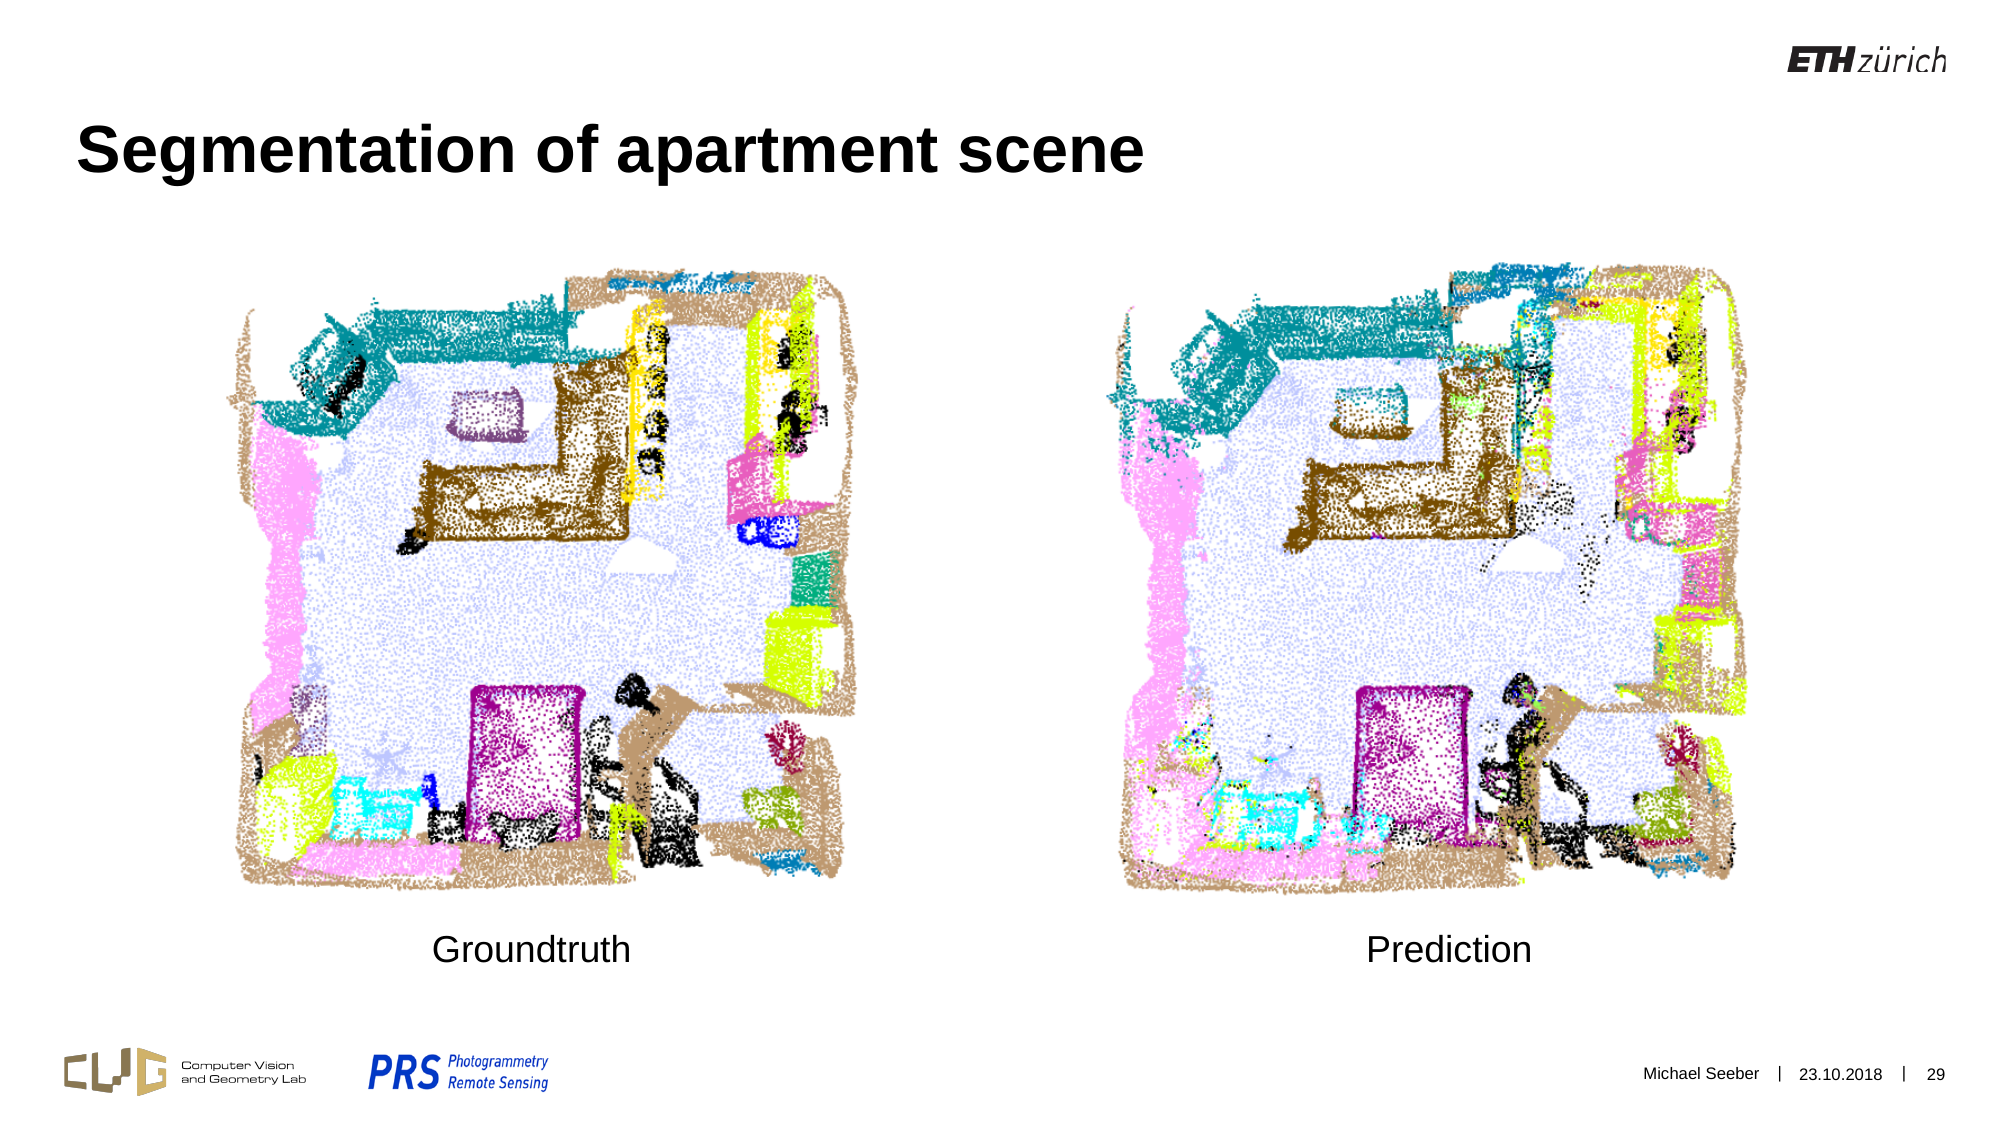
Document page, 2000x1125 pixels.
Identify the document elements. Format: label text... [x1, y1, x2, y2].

text_box Groundtruth [417, 946, 647, 978]
picture [362, 1049, 553, 1098]
picture [52, 1038, 324, 1106]
footer Michael Seeber [999, 1034, 1760, 1111]
slide_number 29 [1906, 1034, 1966, 1112]
text_box Prediction [1351, 941, 1548, 978]
title Segmentation of apartment scene [53, 97, 1946, 190]
picture [1067, 205, 1795, 933]
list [182, 210, 910, 938]
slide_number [1790, 1034, 1892, 1112]
